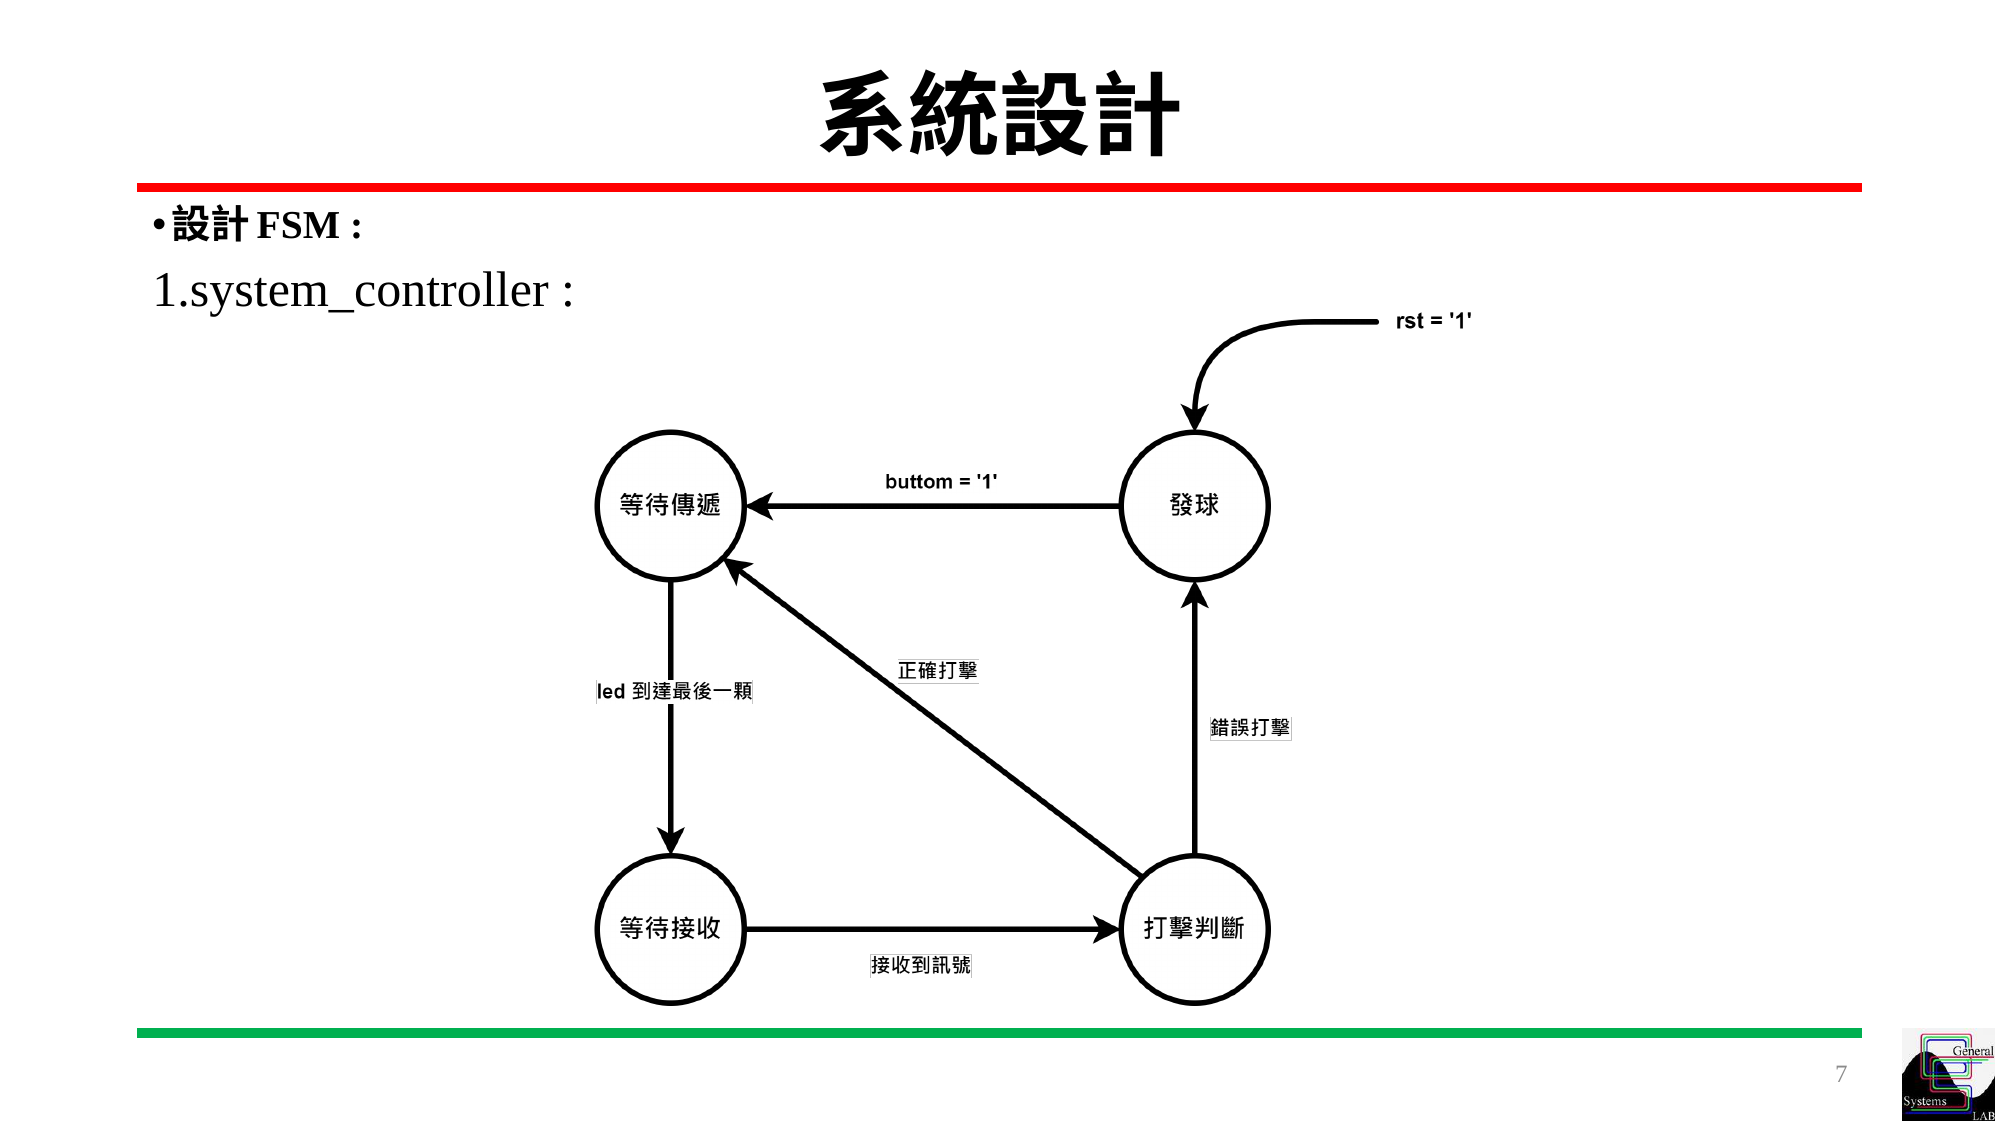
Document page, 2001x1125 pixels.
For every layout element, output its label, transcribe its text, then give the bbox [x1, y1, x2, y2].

title 系統設計 [137, 59, 1863, 178]
slide_number 7 [1412, 1042, 1863, 1103]
picture [1902, 1028, 1995, 1121]
text_box 1.system_controller : [137, 255, 1910, 1024]
picture [576, 284, 1508, 1024]
list 設計FSM : [137, 197, 441, 255]
